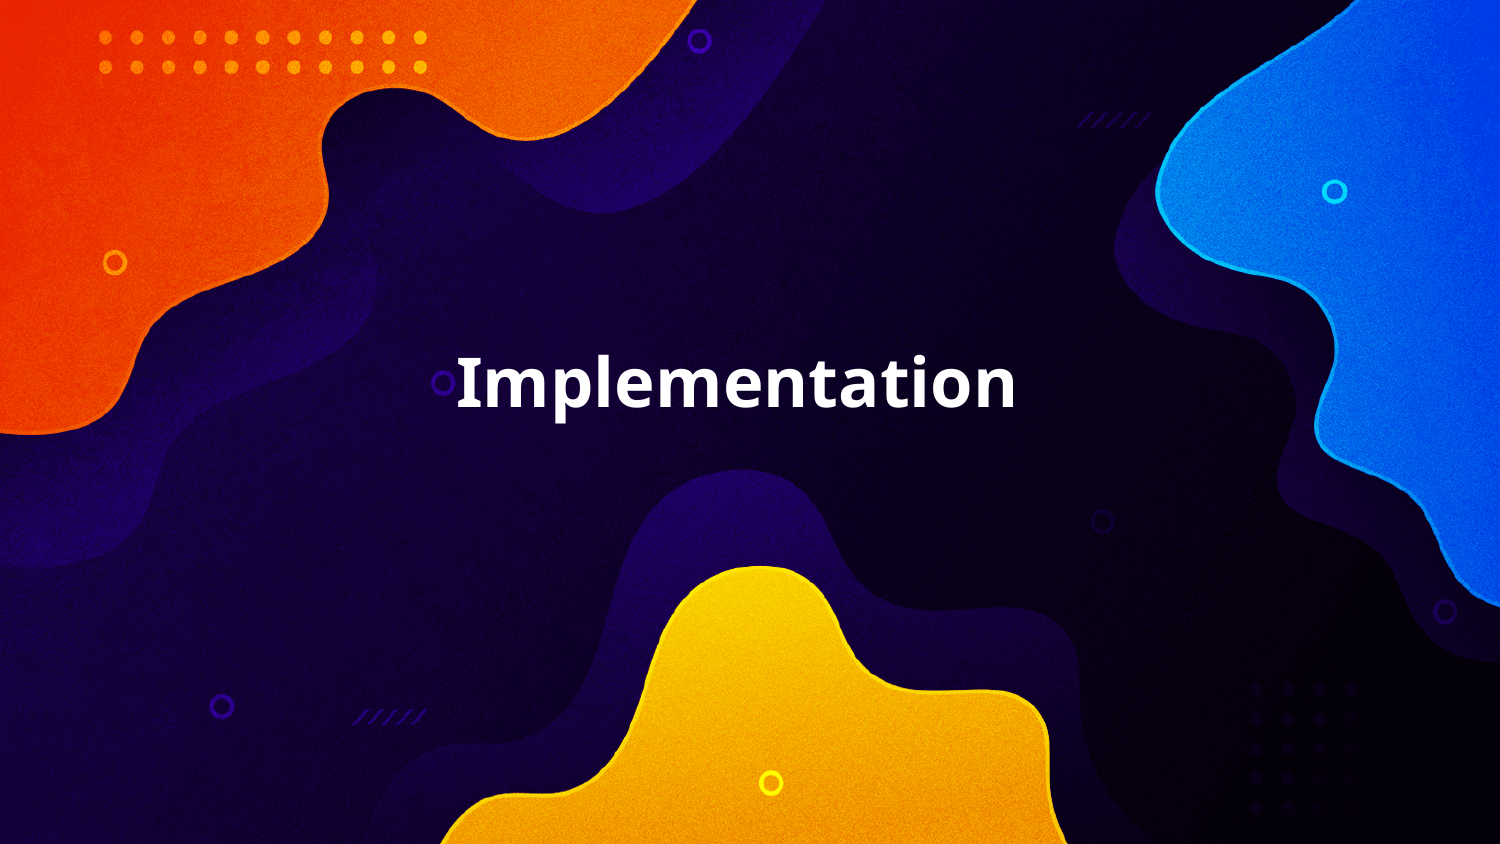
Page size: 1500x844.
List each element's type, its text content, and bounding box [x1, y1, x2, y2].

picture [0, 0, 1500, 844]
text_box Implementation [380, 333, 1095, 427]
